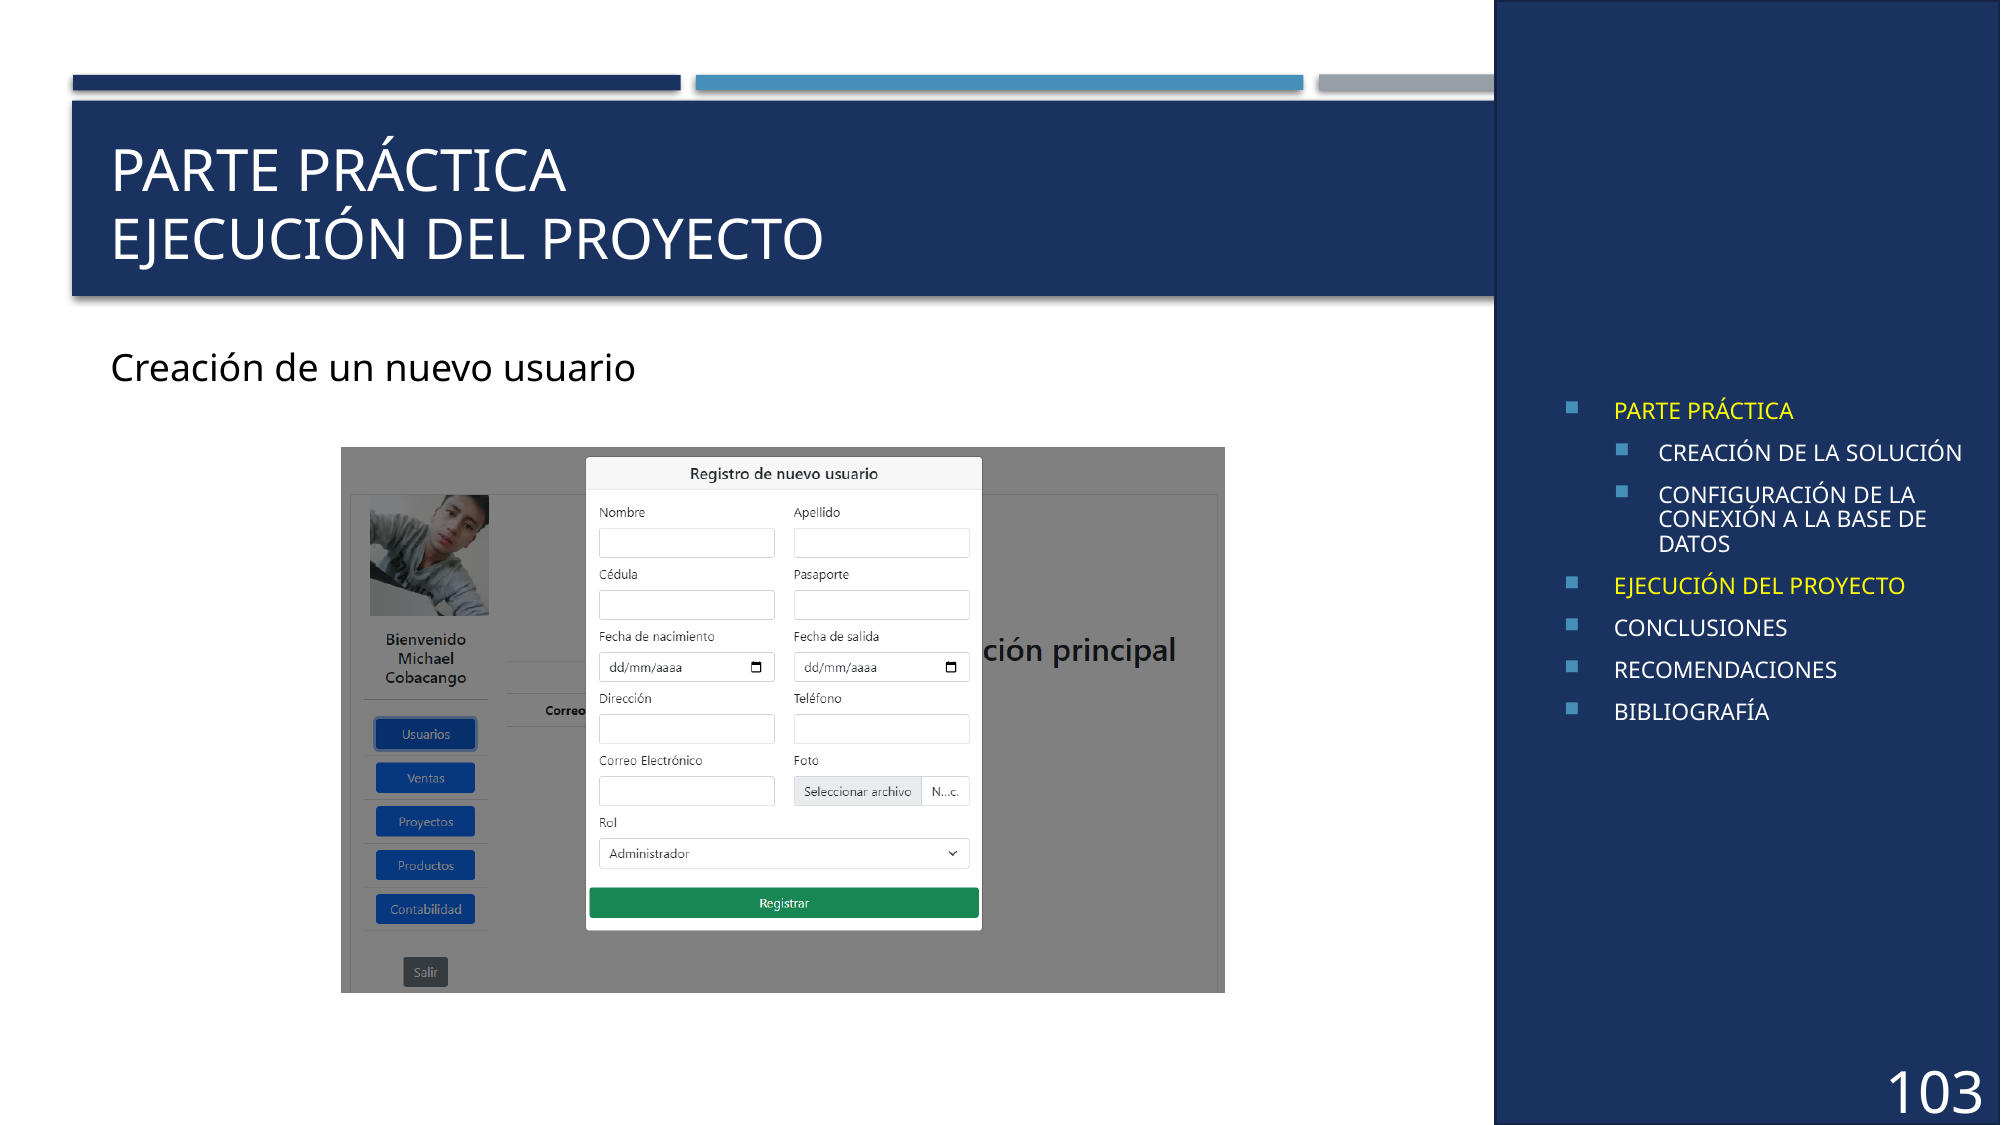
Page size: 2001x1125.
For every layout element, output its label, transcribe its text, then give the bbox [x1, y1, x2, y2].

picture [340, 447, 1225, 993]
slide_number 103 [1827, 1065, 2000, 1125]
title Parte práctica EJECUCIÓN DEL PROYECTO [95, 112, 1494, 279]
text_box PARTE PRÁCTICA CREACIÓN DE LA SOLUCIÓN CONFIGURACIÓN DE LA CONEXIÓN A LA BASE DE DATOS EJECUCIÓN DEL PROYECTO CONCLUSIONES RECOMENDACIONES BIBLIOGRAFÍA [1494, 0, 2000, 1125]
list Creación de un nuevo usuario [95, 305, 1475, 421]
